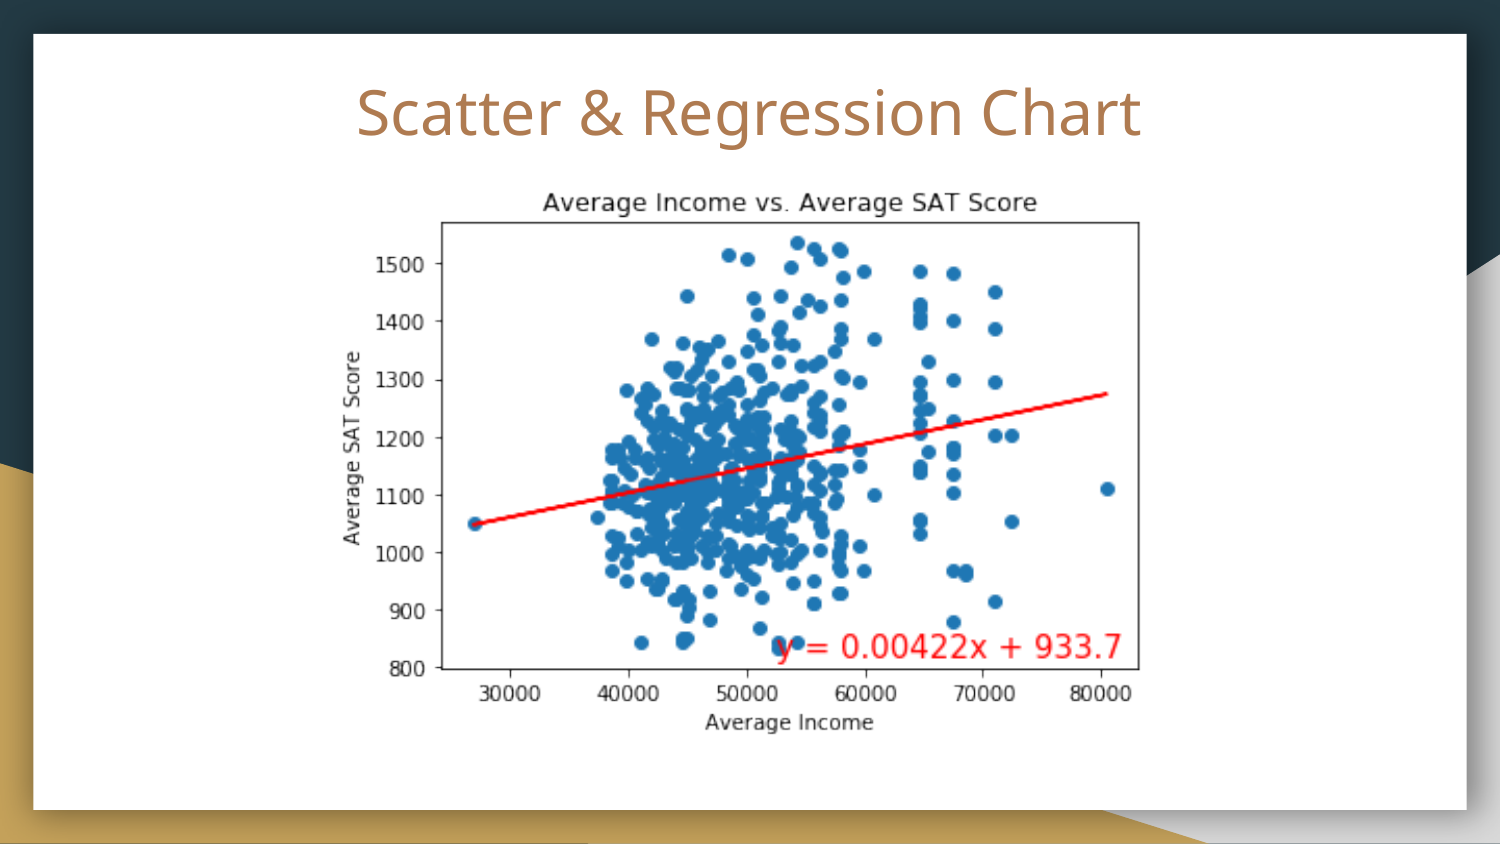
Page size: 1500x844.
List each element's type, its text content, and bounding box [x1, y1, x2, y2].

picture [331, 176, 1153, 747]
title Scatter & Regression Chart [134, 58, 1366, 165]
